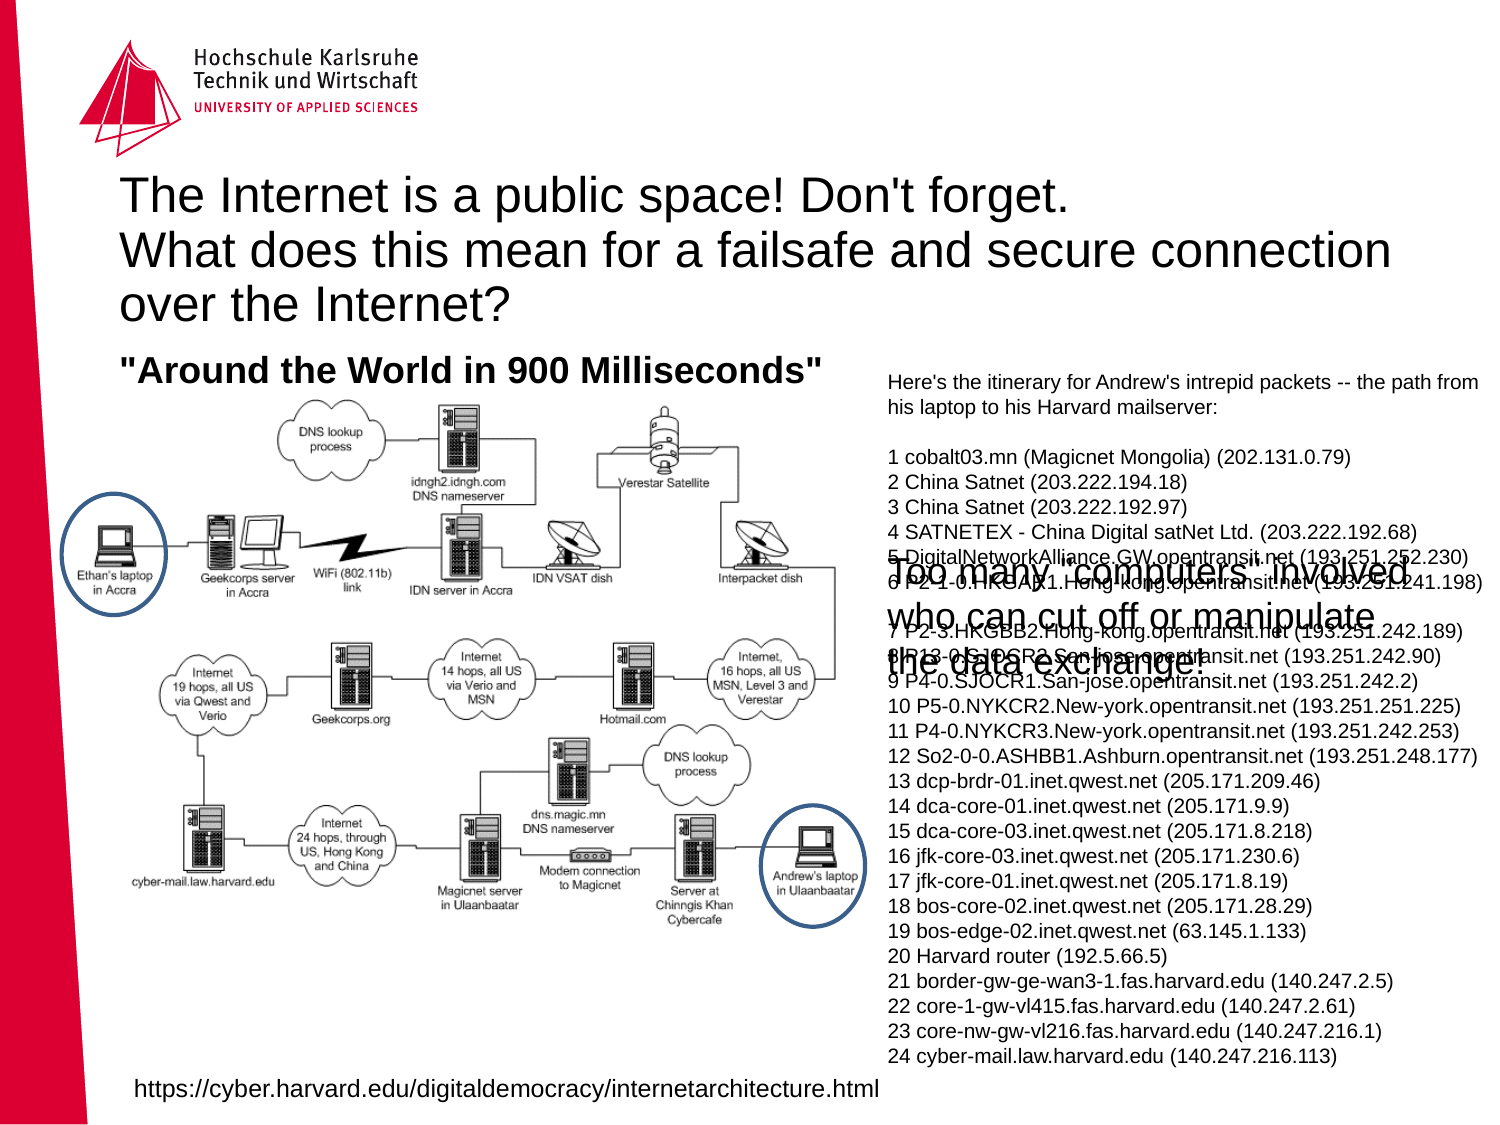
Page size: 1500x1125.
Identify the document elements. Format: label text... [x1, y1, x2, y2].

title The Internet is a public space! Don't forget. What does this mean for a failsafe and secure connection over the Internet? [119, 170, 1422, 332]
text_box https://cyber.harvard.edu/digitaldemocracy/internetarchitecture.html [119, 1065, 1129, 1111]
text_box [59, 515, 71, 594]
text_box Here's the itinerary for Andrew's intrepid packets -- the path from his laptop to his Harvard mailserver: 1 cobalt03.mn (Magicnet Mongolia) (202.131.0.79) 2 China Satnet (203.222.194.18) 3 China Satnet (203.222.192.97) 4 SATNETEX - China Digital satNet Ltd. (203.222.192.68) 5 DigitalNetworkAlliance.GW.opentransit.net (193.251.252.230) 6 P2-1-0.HKGAR1.Hong-kong.opentransit.net (193.251.241.198) 7 P2-3.HKGBB2.Hong-kong.opentransit.net (193.251.242.189) 8 P13-0.SJOCR2.San-jose.opentransit.net (193.251.242.90) 9 P4-0.SJOCR1.San-jose.opentransit.net (193.251.242.2) 10 P5-0.NYKCR2.New-york.opentransit.net (193.251.251.225) 11 P4-0.NYKCR3.New-york.opentransit.net (193.251.242.253) 12 So2-0-0.ASHBB1.Ashburn.opentransit.net (193.251.248.177) 13 dcp-brdr-01.inet.qwest.net (205.171.209.46) 14 dca-core-01.inet.qwest.net (205.171.9.9) 15 dca-core-03.inet.qwest.net (205.171.8.218) 16 jfk-core-03.inet.qwest.net (205.171.230.6) 17 jfk-core-01.inet.qwest.net (205.171.8.19) 18 bos-core-02.inet.qwest.net (205.171.28.29) 19 bos-edge-02.inet.qwest.net (63.145.1.133) 20 Harvard router (192.5.66.5) 21 border-gw-ge-wan3-1.fas.harvard.edu (140.247.2.5) 22 core-1-gw-vl415.fas.harvard.edu (140.247.2.61) 23 core-nw-gw-vl216.fas.harvard.edu (140.247.216.1) 24 cyber-mail.law.harvard.edu (140.247.216.113) [872, 360, 1500, 1076]
picture [76, 398, 858, 928]
text_box "Around the World in 900 Milliseconds" [104, 338, 839, 397]
text_box [863, 841, 868, 891]
text_box Too many "computers" involved who can cut off or manipulate the data exchange! [872, 539, 1435, 690]
